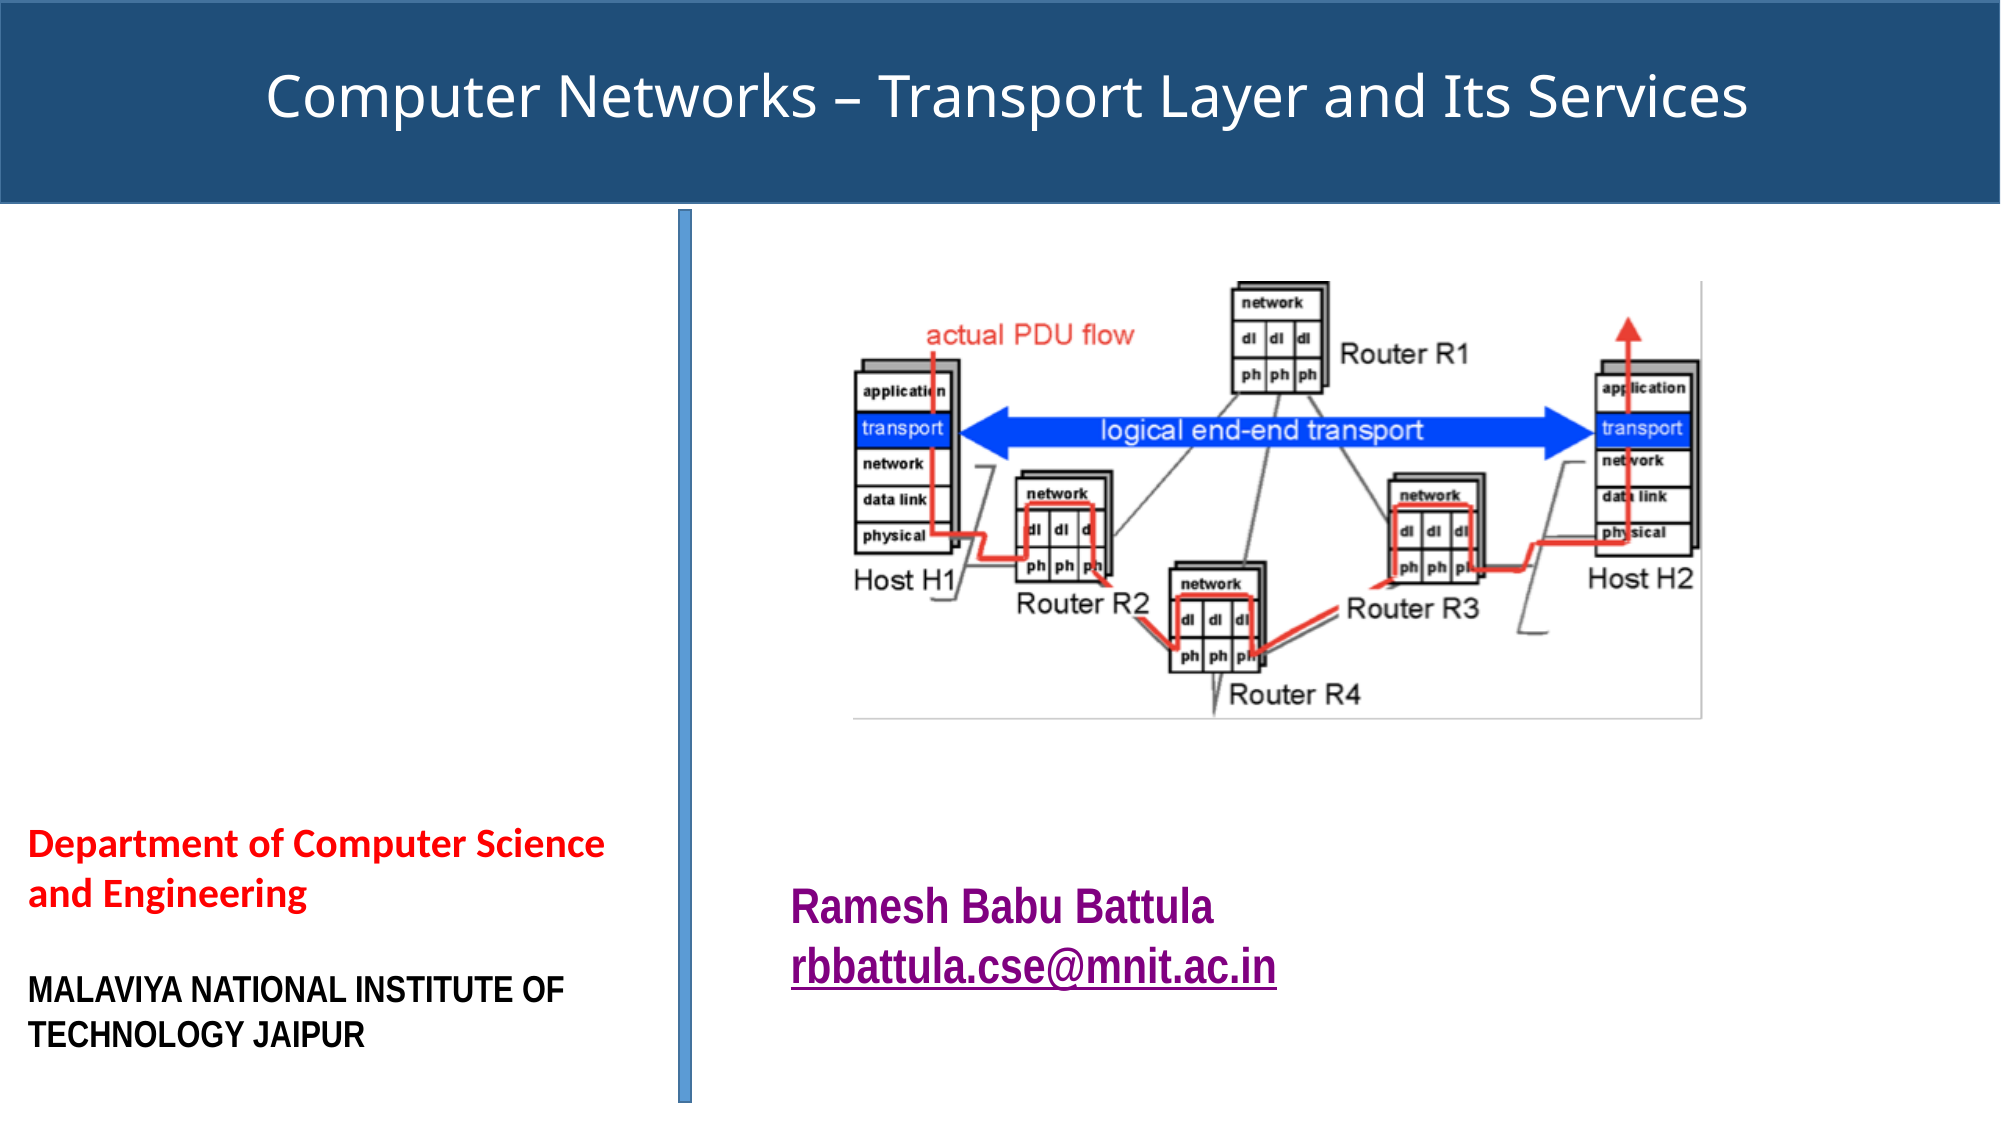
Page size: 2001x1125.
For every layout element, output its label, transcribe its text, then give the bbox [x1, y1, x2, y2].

title Computer Networks – Transport Layer and Its Services [0, 59, 2000, 165]
picture [853, 281, 1878, 810]
